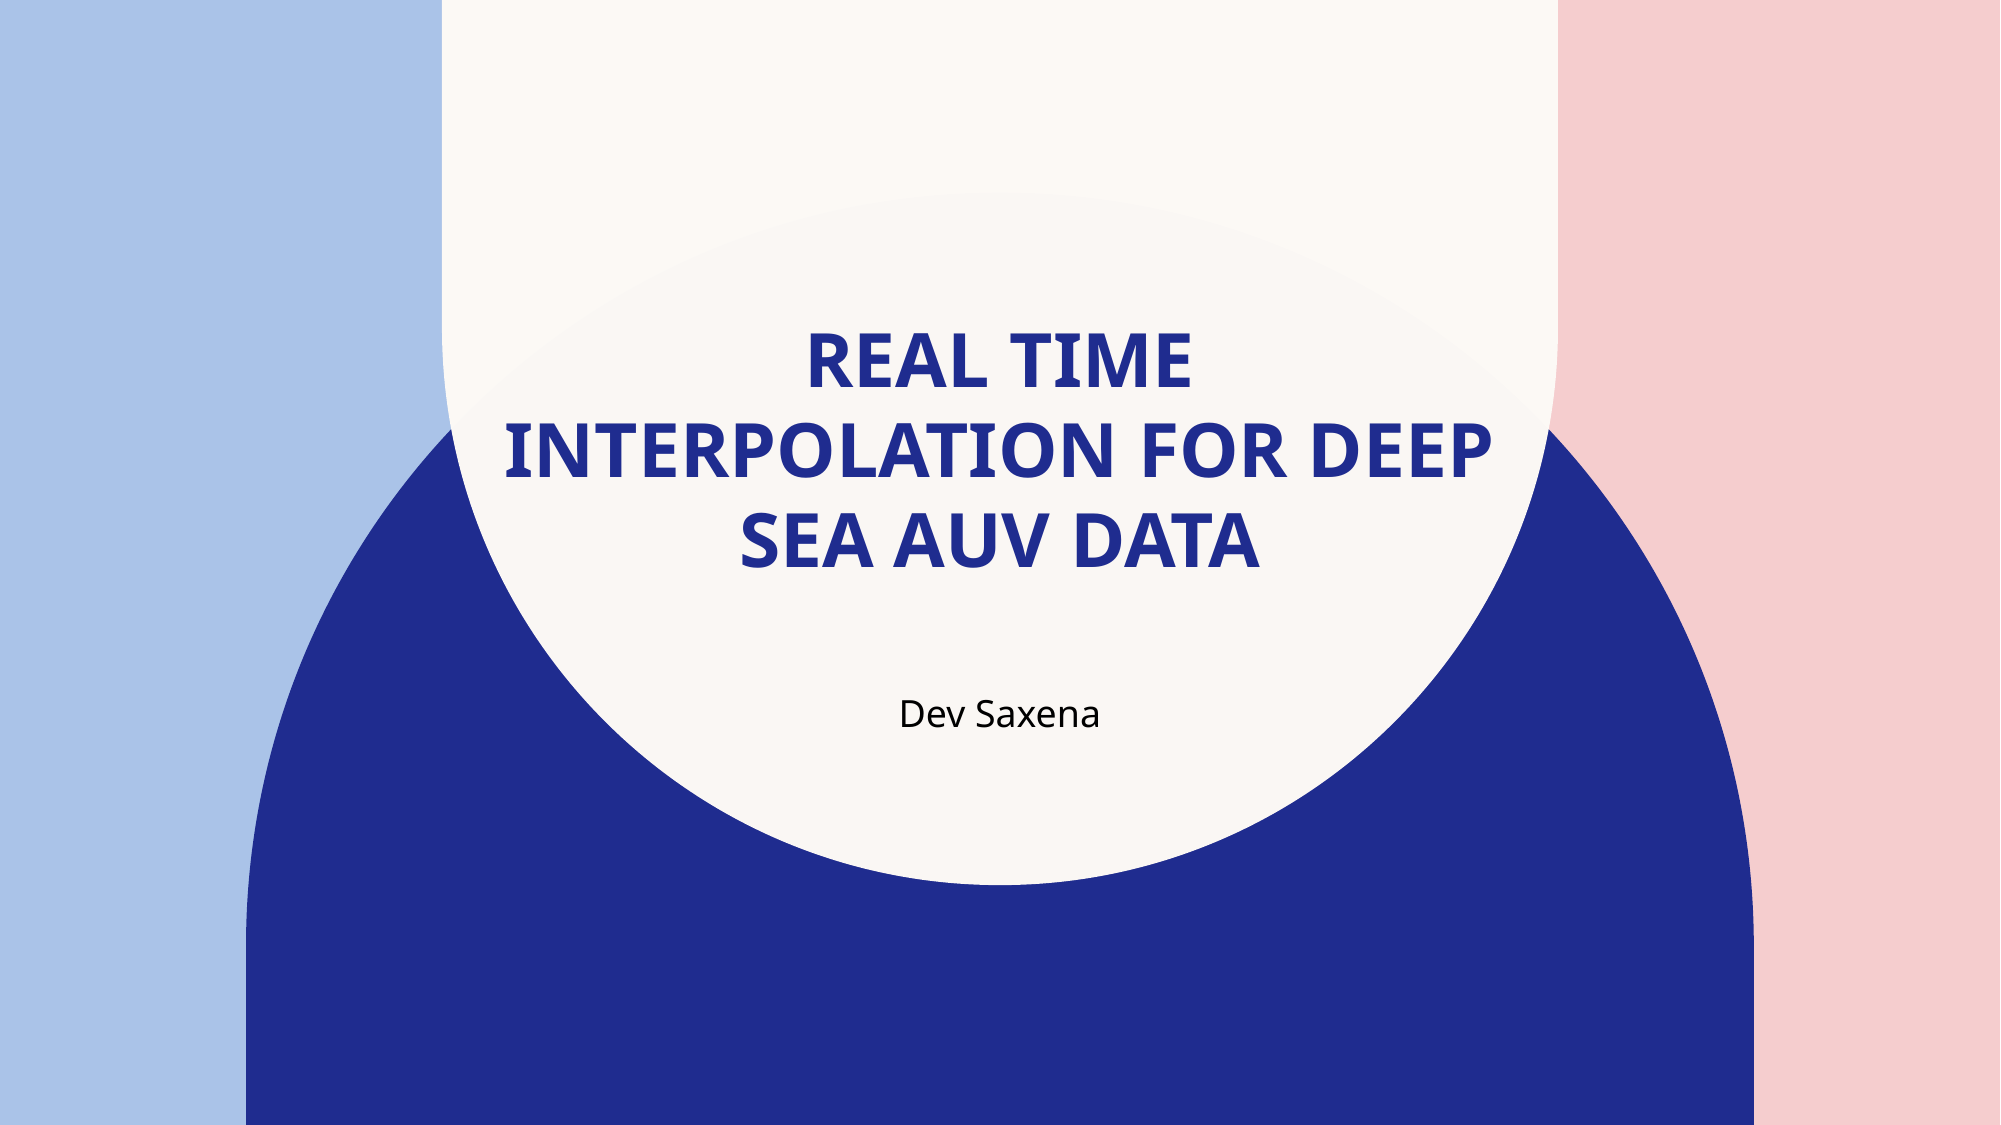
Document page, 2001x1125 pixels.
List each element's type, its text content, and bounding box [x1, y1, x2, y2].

title Real Time Interpolation for Deep sea AUV Data [475, 132, 1525, 762]
text_box Dev Saxena [738, 682, 1262, 743]
